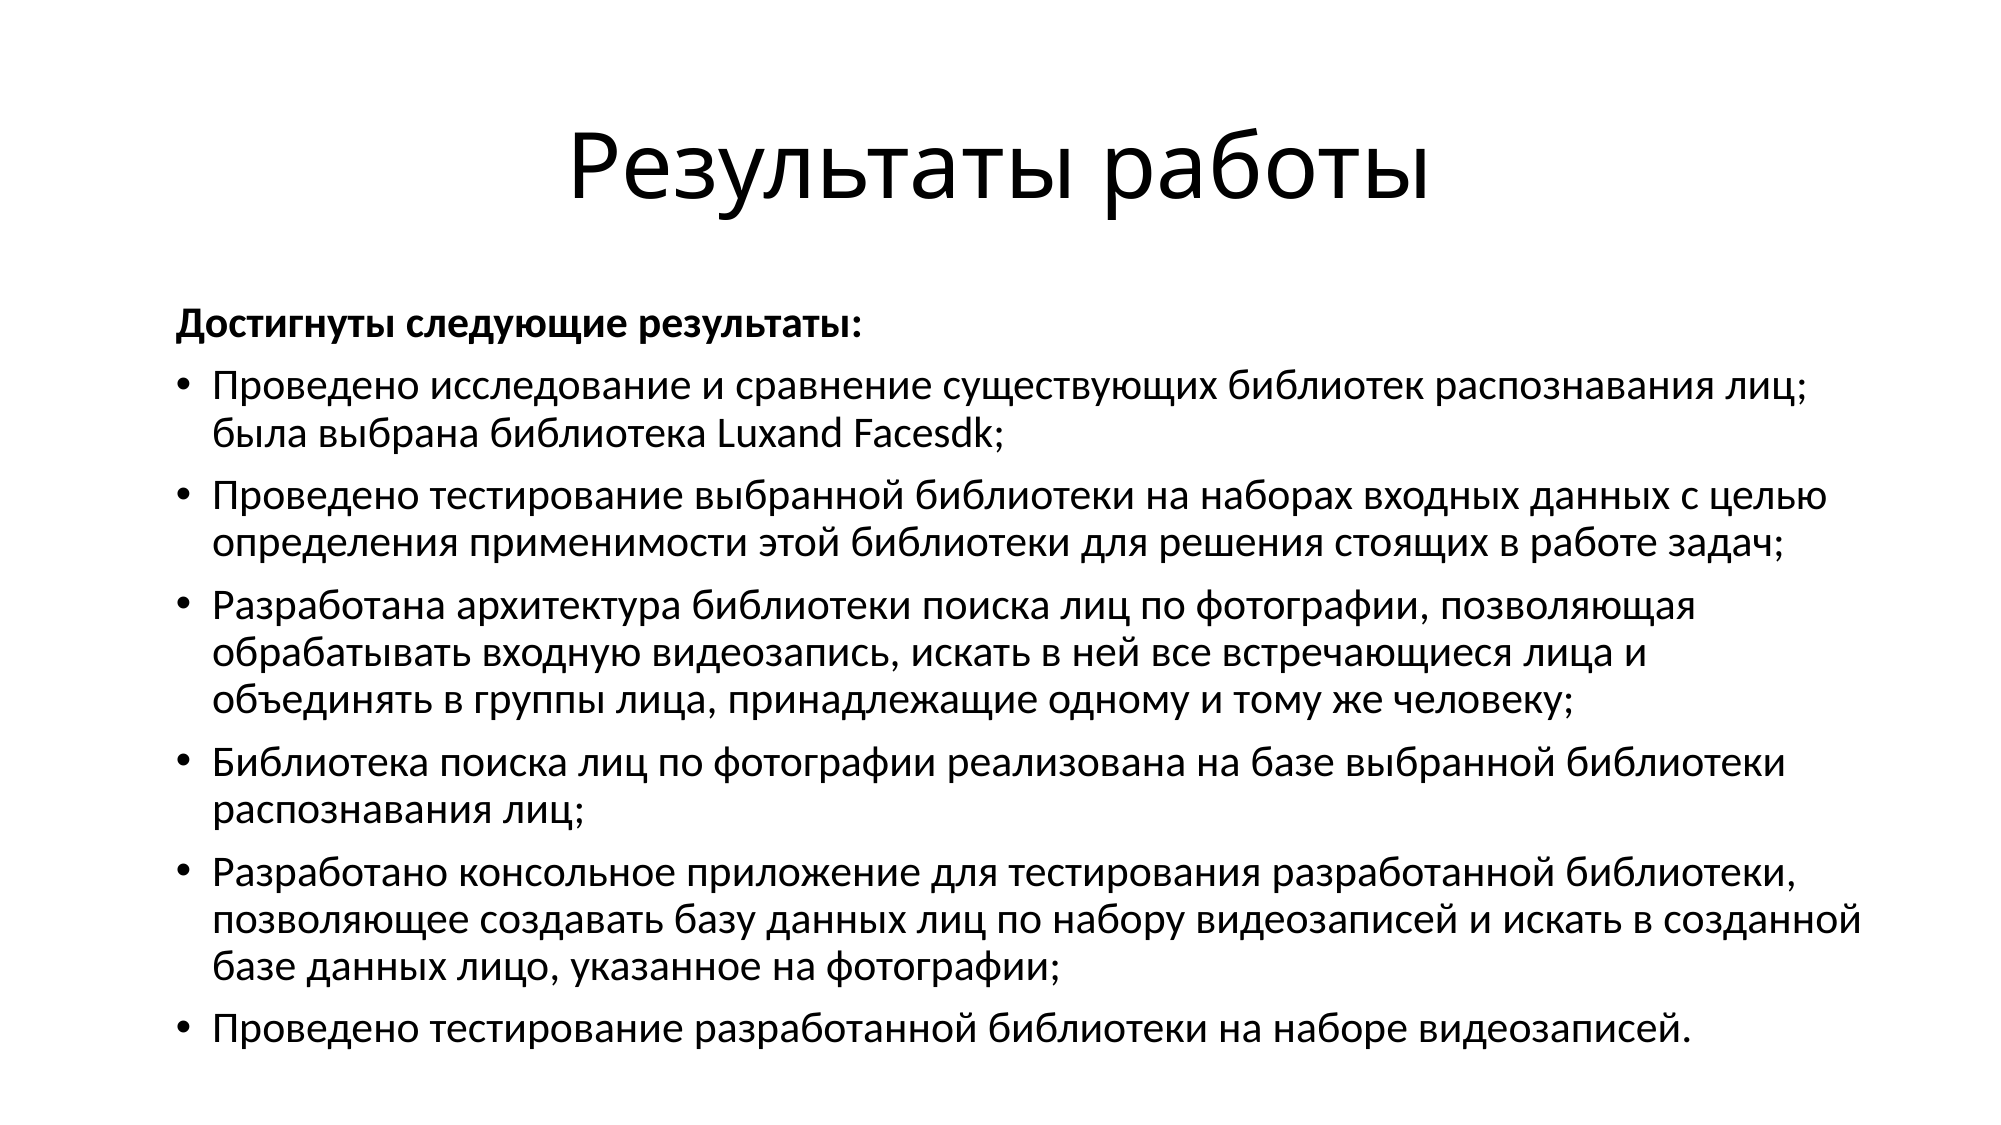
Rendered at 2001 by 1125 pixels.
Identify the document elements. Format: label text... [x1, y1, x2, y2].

list Достигнуты следующие результаты: Проведено исследование и сравнение существующих библиотек распознавания лиц; была выбрана библиотека Luxand Facesdk; Проведено тестирование выбранной библиотеки на наборах входных данных с целью определения применимости этой библиотеки для решения стоящих в работе задач; Разработана архитектура библиотеки поиска лиц по фотографии, позволяющая обрабатывать входную видеозапись, искать в ней все встречающиеся лица и объединять в группы лица, принадлежащие одному и тому же человеку; Библиотека поиска лиц по фотографии реализована на базе выбранной библиотеки распознавания лиц; Разработано консольное приложение для тестирования разработанной библиотеки, позволяющее создавать базу данных лиц по набору видеозаписей и искать в созданной базе данных лицо, указанное на фотографии; Проведено тестирование разработанной библиотеки на наборе видеозаписей. [160, 292, 1886, 1066]
title Результаты работы [137, 59, 1863, 278]
